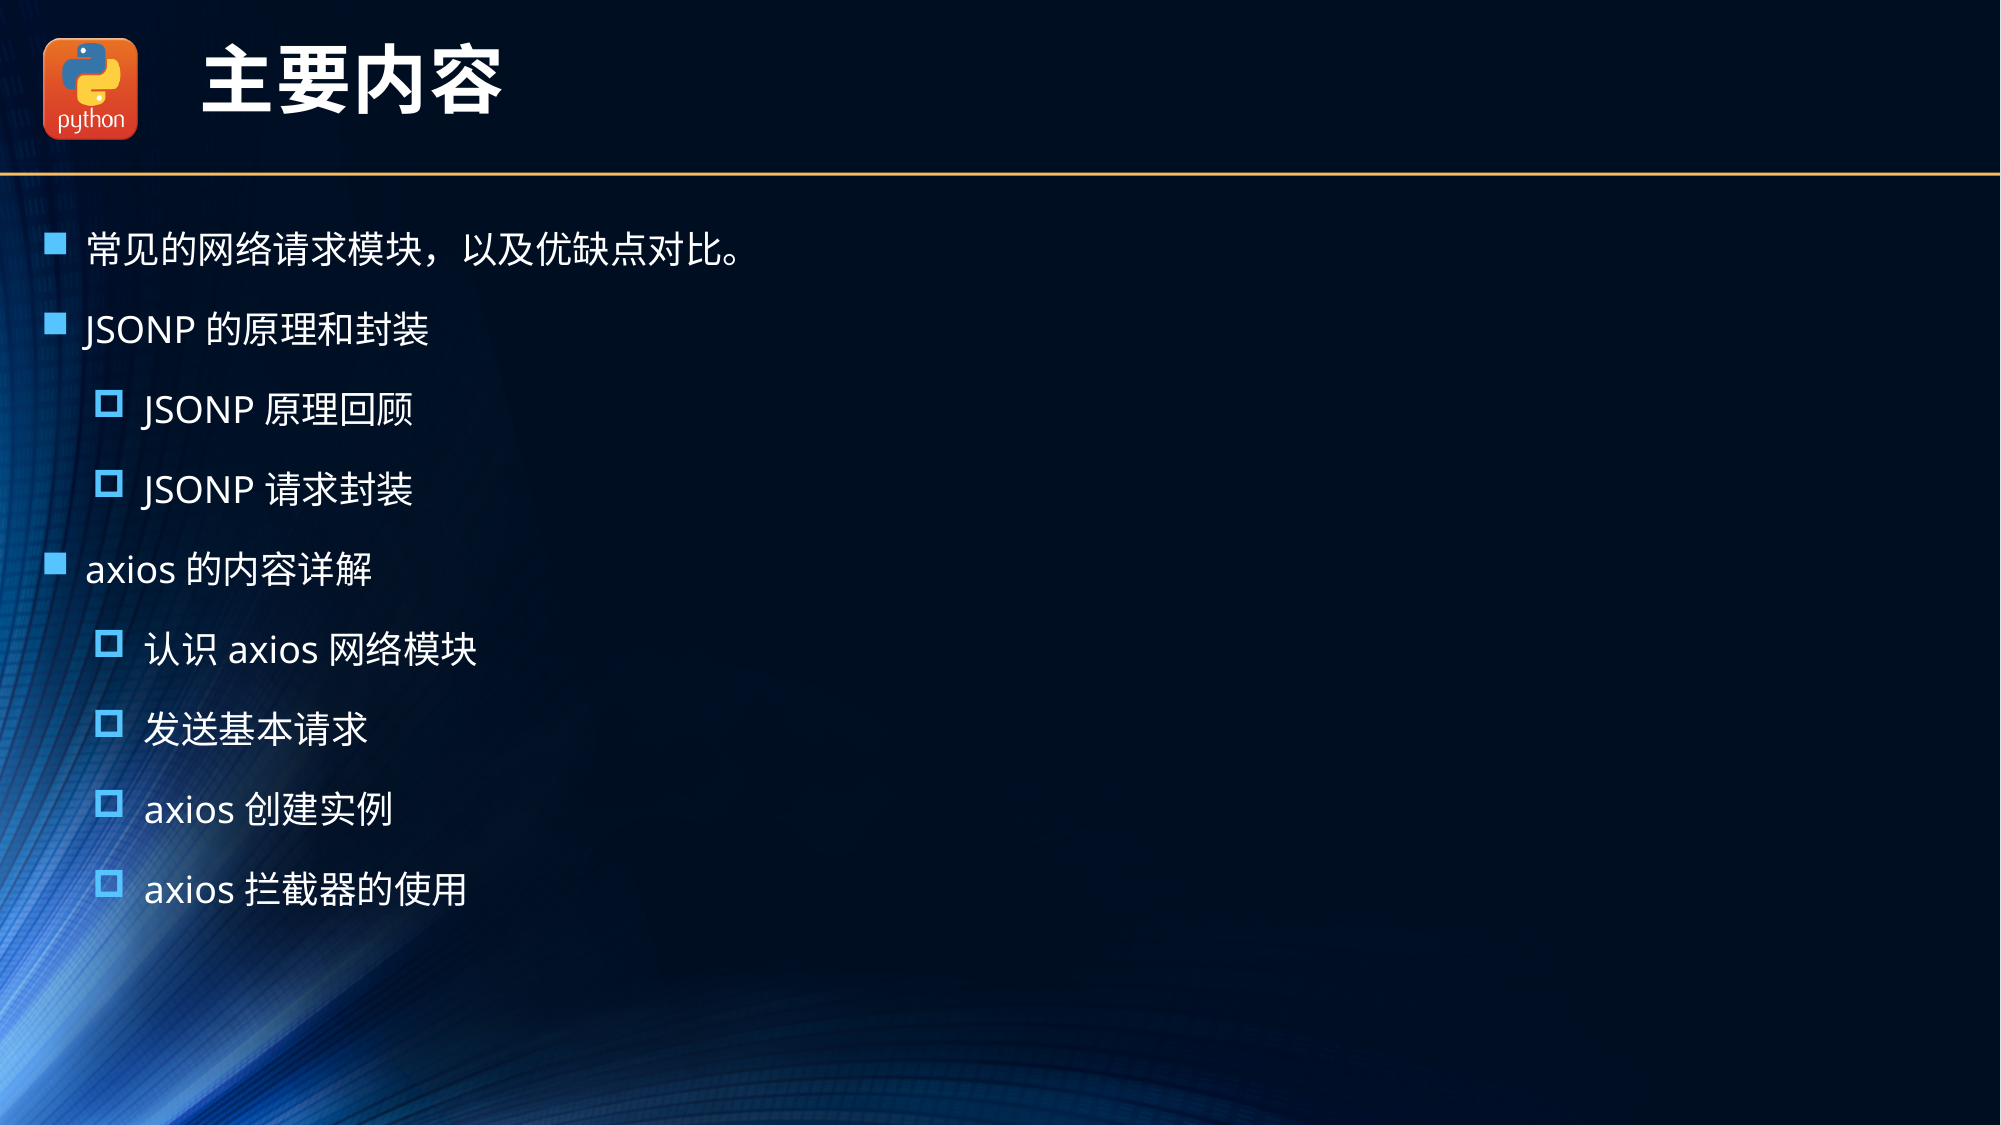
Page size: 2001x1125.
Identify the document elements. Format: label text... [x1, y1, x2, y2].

picture [0, 176, 2001, 1125]
title 主要内容 [184, 35, 1875, 145]
picture [0, 0, 2001, 172]
list 常见的网络请求模块，以及优缺点对比。 JSONP的原理和封装 JSONP原理回顾 JSONP请求封装 axios的内容详解 认识axios网络模块 发送基本请求 axios创建实例 axios拦截器的使用 [26, 196, 1974, 1106]
